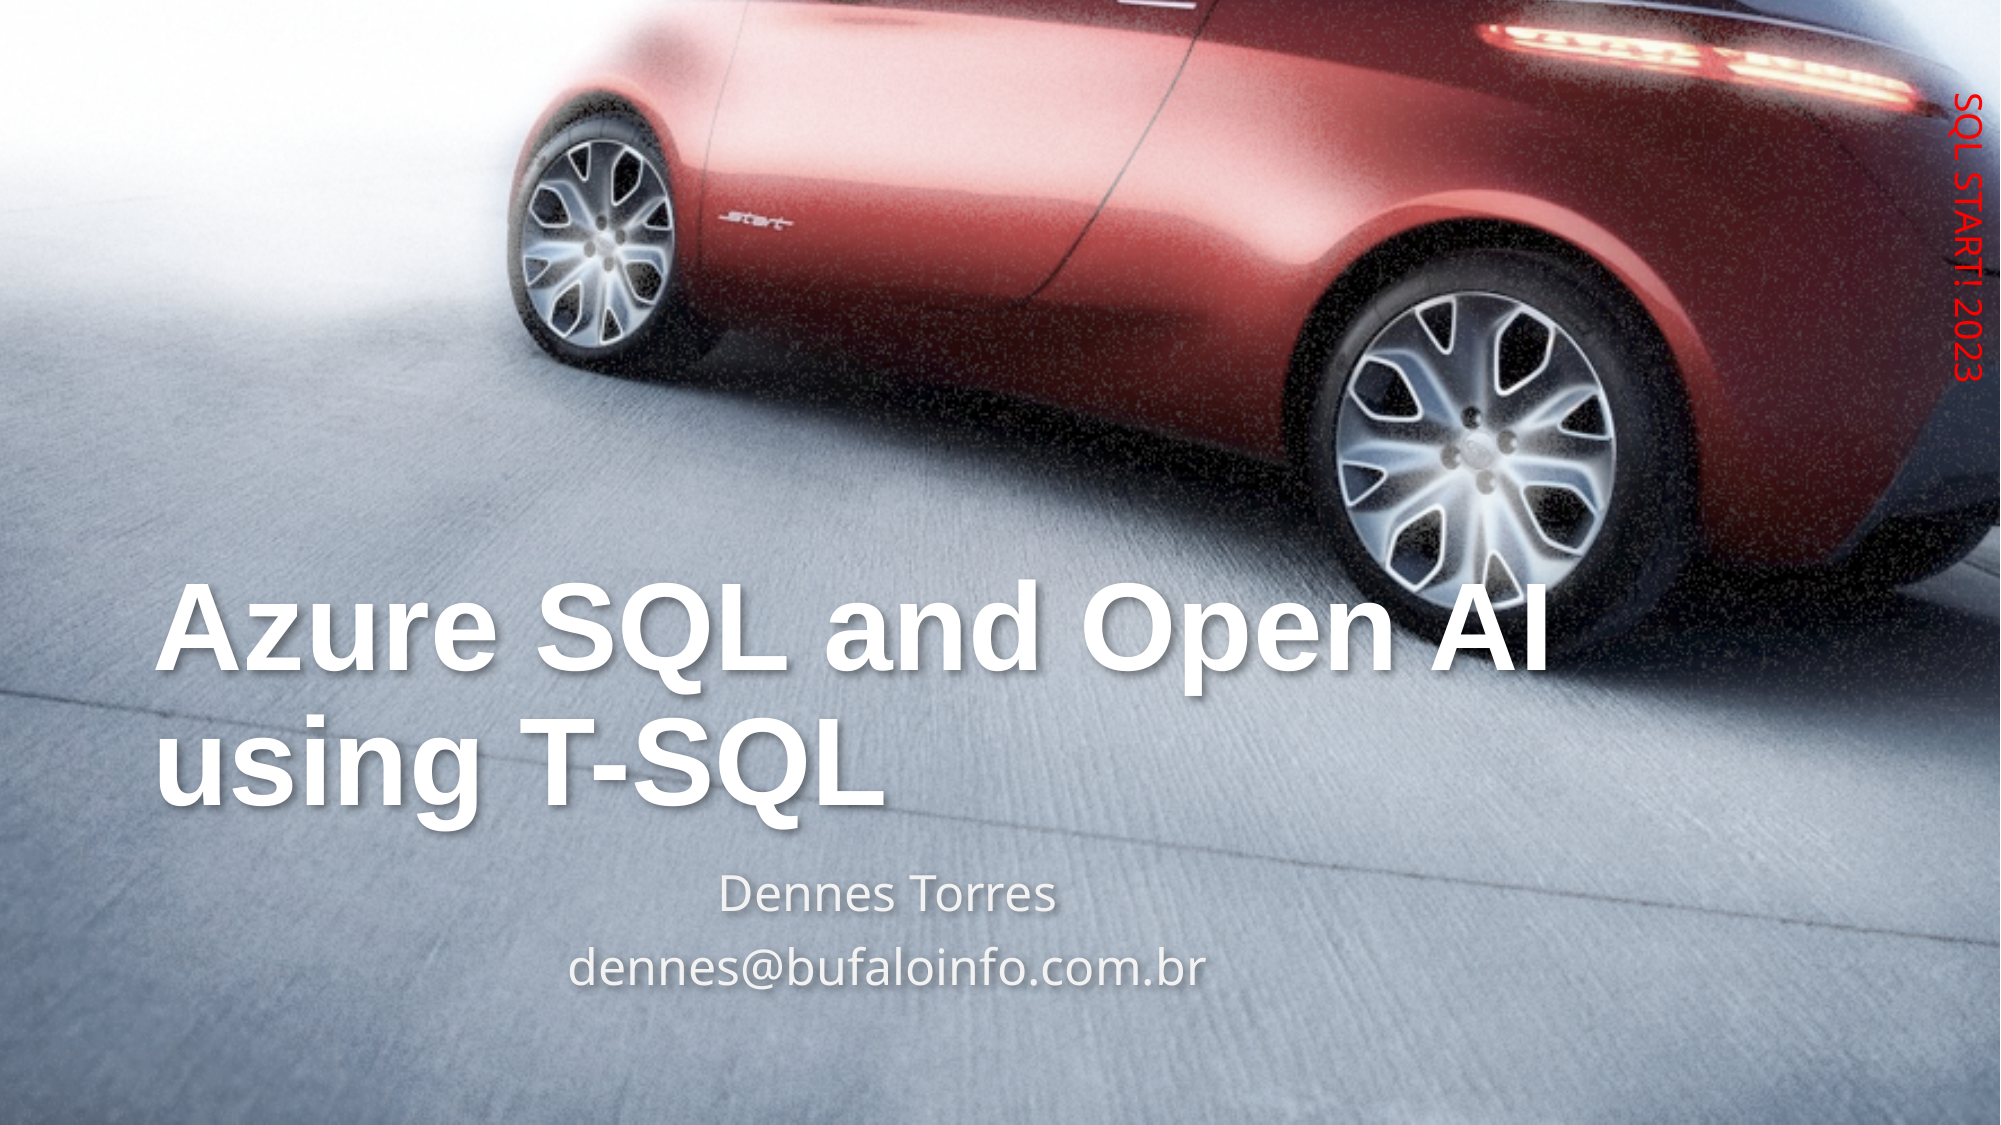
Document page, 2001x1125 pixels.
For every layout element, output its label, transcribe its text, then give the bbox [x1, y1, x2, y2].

subtitle Dennes Torres dennes@bufaloinfo.com.br [137, 860, 1638, 1023]
title Azure SQL and Open AI using T-SQL [137, 493, 1638, 841]
picture [0, 0, 2000, 1125]
